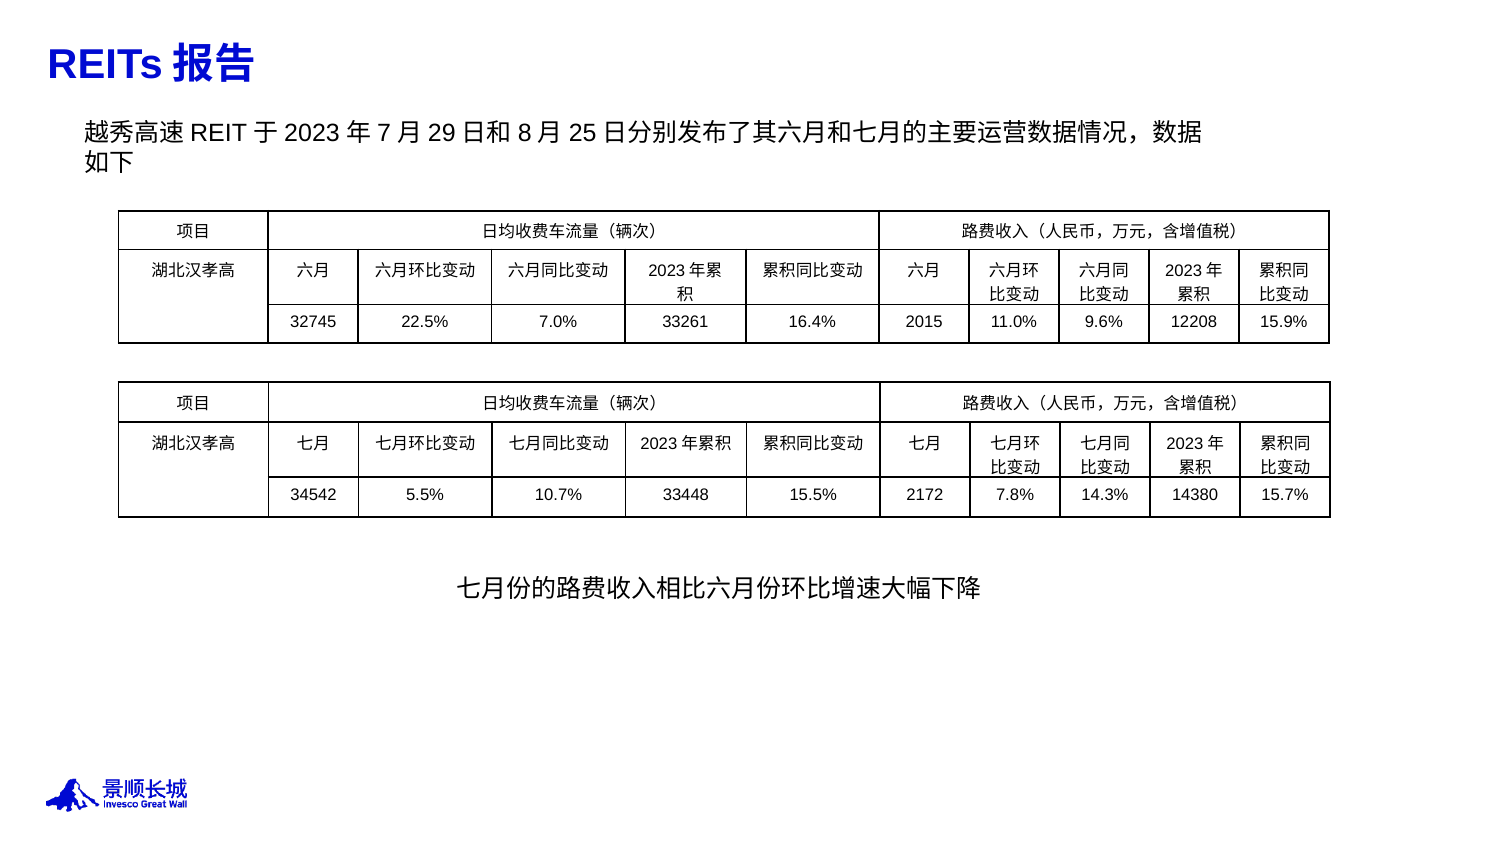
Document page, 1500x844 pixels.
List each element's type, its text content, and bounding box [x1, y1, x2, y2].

table_cell 六月环比变动 [359, 250, 491, 304]
table_cell 15.9% [1240, 305, 1328, 342]
table_header 路费收入（人民币，万元，含增值税） [881, 383, 1329, 421]
table_cell 六月 [880, 250, 968, 304]
table_cell 2015 [880, 305, 968, 342]
table_cell 累积同比变动 [1240, 250, 1328, 304]
picture [46, 778, 187, 812]
table_cell 10.7% [493, 478, 625, 516]
table_cell 累积同比变动 [747, 423, 879, 476]
table_cell 七月环比变动 [359, 423, 491, 476]
table_cell 7.8% [971, 478, 1059, 516]
table_header 路费收入（人民币，万元，含增值税） [880, 212, 1328, 249]
table_cell 2023年累积 [626, 423, 746, 476]
table_cell 34542 [269, 478, 358, 516]
table_header 日均收费车流量（辆次） [269, 383, 879, 421]
table_cell 5.5% [359, 478, 491, 516]
table_cell 七月 [269, 423, 358, 476]
table_cell 22.5% [359, 305, 491, 342]
table_cell 湖北汉孝高 [119, 250, 267, 342]
table_cell 七月环比变动 [971, 423, 1059, 476]
table_cell 16.4% [747, 305, 878, 342]
table_cell 2023年累积 [626, 250, 745, 304]
table_cell 15.5% [747, 478, 879, 516]
table_cell 六月同比变动 [1060, 250, 1148, 304]
table_cell 累积同比变动 [1241, 423, 1329, 476]
table_cell 14380 [1151, 478, 1239, 516]
table_cell 累积同比变动 [747, 250, 878, 304]
text_box 七月份的路费收入相比六月份环比增速大幅下降 [456, 572, 1270, 603]
text_box 越秀高速REIT于2023年7月29日和8月25日分别发布了其六月和七月的主要运营数据情况，数据如下 [84, 116, 1208, 177]
table_cell 9.6% [1060, 305, 1148, 342]
table_cell 2172 [881, 478, 969, 516]
table_cell 7.0% [492, 305, 624, 342]
table_cell 2023年累积 [1150, 250, 1238, 304]
table_header 项目 [119, 212, 267, 249]
table_cell 14.3% [1061, 478, 1149, 516]
table_header 项目 [119, 383, 268, 421]
table_cell 六月环比变动 [970, 250, 1058, 304]
table_cell 15.7% [1241, 478, 1329, 516]
table_cell 湖北汉孝高 [119, 423, 268, 516]
table_cell 12208 [1150, 305, 1238, 342]
table_cell 七月同比变动 [493, 423, 625, 476]
table_cell 33261 [626, 305, 745, 342]
table_cell 七月同比变动 [1061, 423, 1149, 476]
table_cell 七月 [881, 423, 969, 476]
table_header 日均收费车流量（辆次） [269, 212, 878, 249]
table_cell 六月 [269, 250, 357, 304]
table_cell 32745 [269, 305, 357, 342]
table_cell 六月同比变动 [492, 250, 624, 304]
table_cell 33448 [626, 478, 746, 516]
table_cell 11.0% [970, 305, 1058, 342]
table_cell 2023年累积 [1151, 423, 1239, 476]
title REITs报告 [47, 42, 273, 90]
